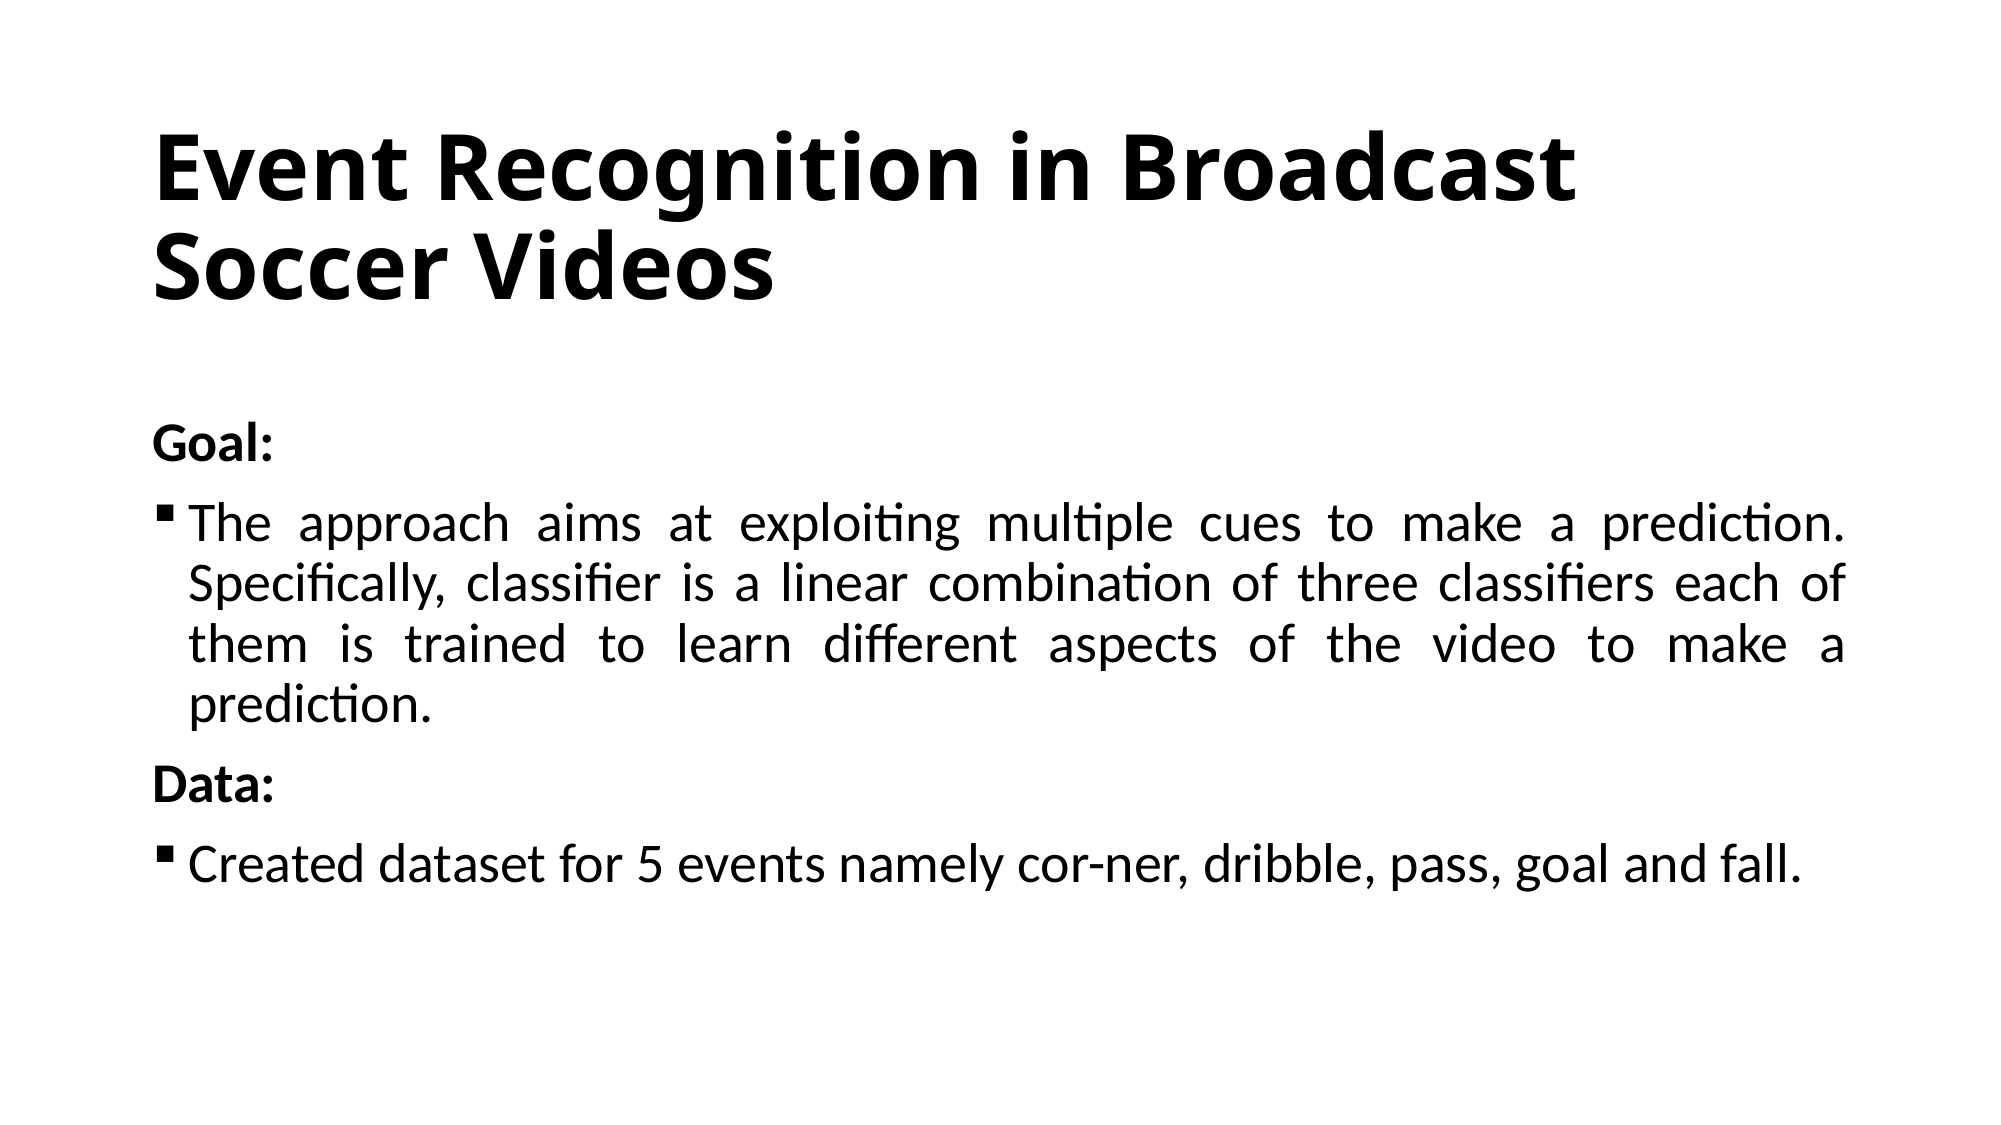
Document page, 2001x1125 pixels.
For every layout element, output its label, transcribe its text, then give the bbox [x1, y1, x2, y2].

list Goal: The approach aims at exploiting multiple cues to make a prediction. Specifically, classifier is a linear combination of three classifiers each of them is trained to learn different aspects of the video to make a prediction. Data: Created dataset for 5 events namely cor-ner, dribble, pass, goal and fall. [137, 405, 1863, 952]
title Event Recognition in Broadcast Soccer Videos [137, 111, 1863, 330]
